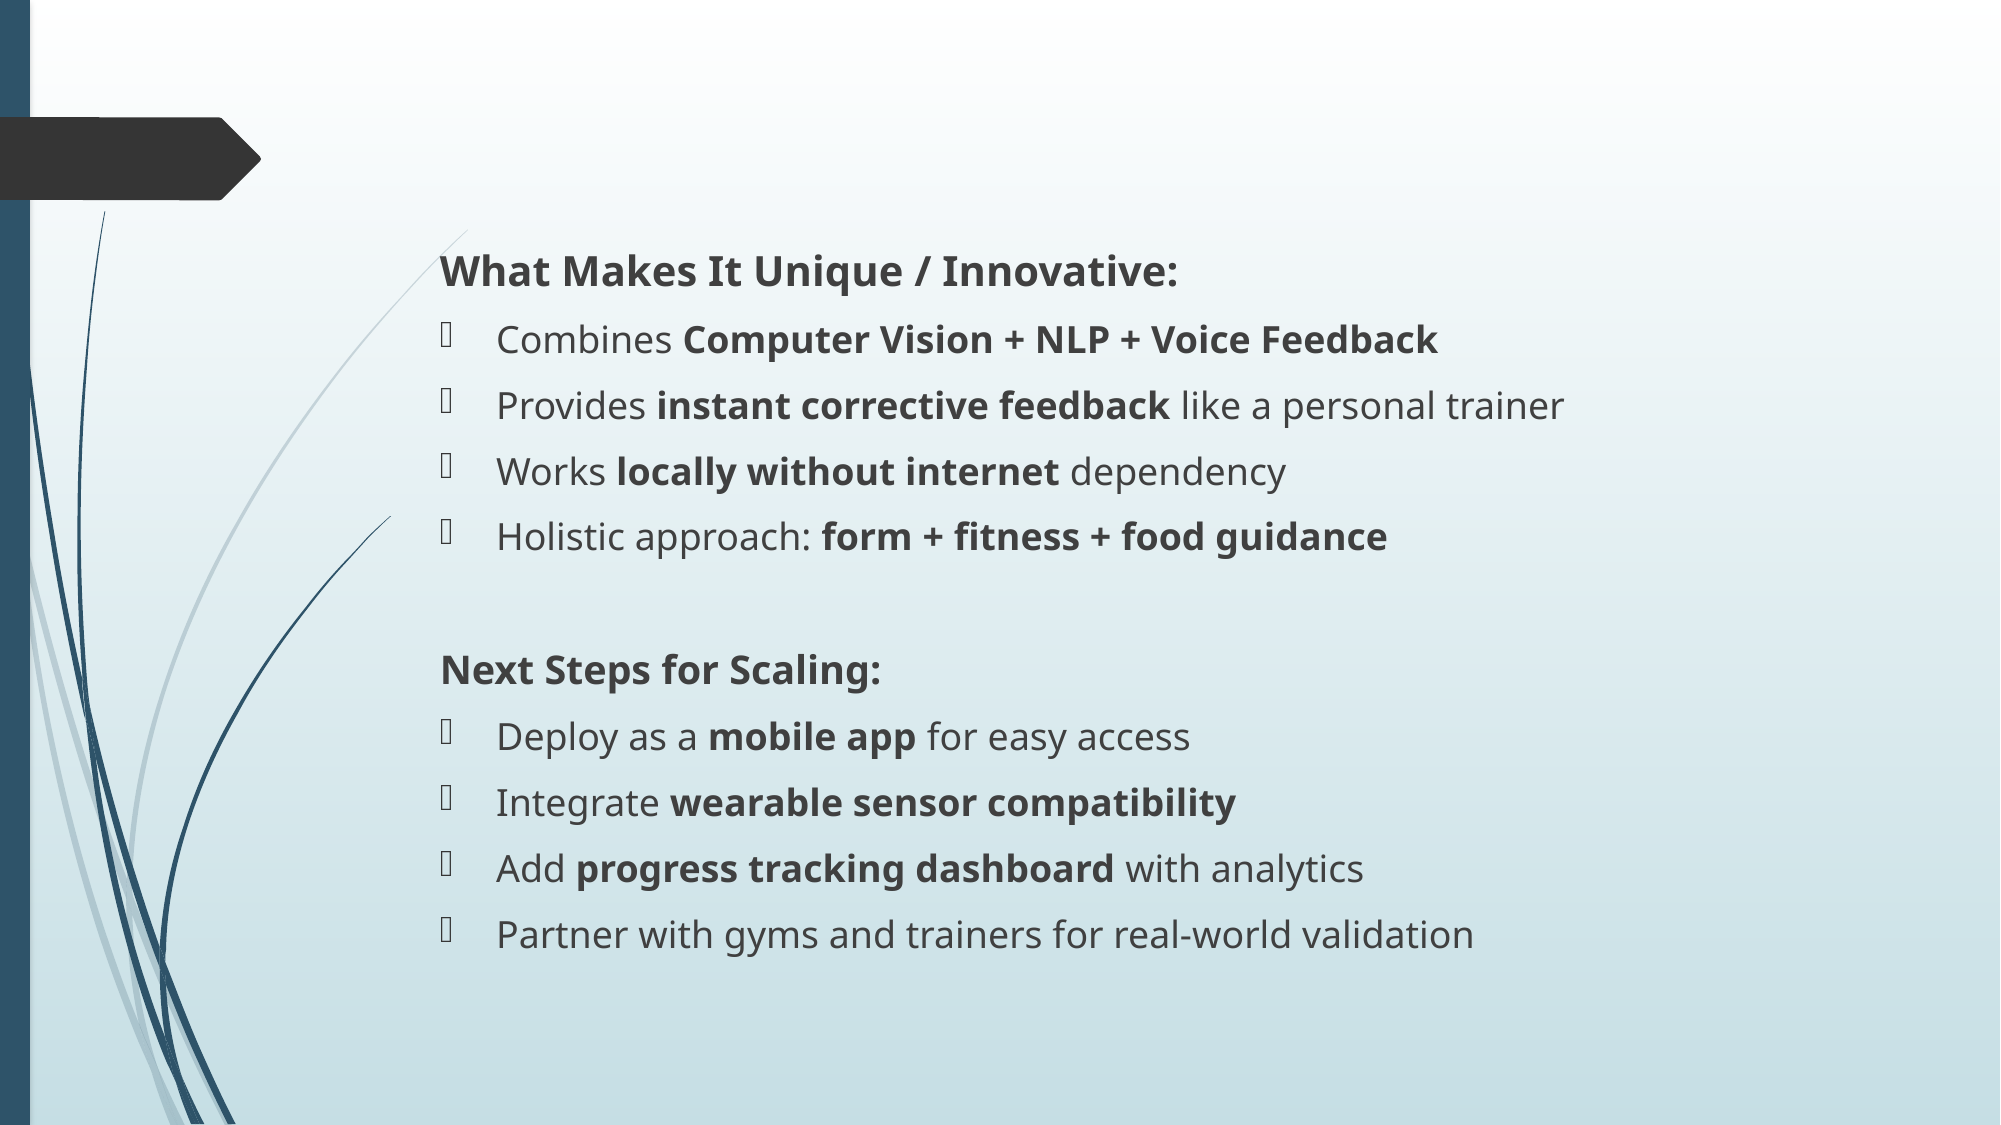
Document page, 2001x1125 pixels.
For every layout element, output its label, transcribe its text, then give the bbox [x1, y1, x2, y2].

list What Makes It Unique / Innovative: Combines Computer Vision + NLP + Voice Feedback Provides instant corrective feedback like a personal trainer Works locally without internet dependency Holistic approach: form + fitness + food guidance Next Steps for Scaling: Deploy as a mobile app for easy access Integrate wearable sensor compatibility Add progress tracking dashboard with analytics Partner with gyms and trainers for real-world validation [424, 237, 1888, 1023]
